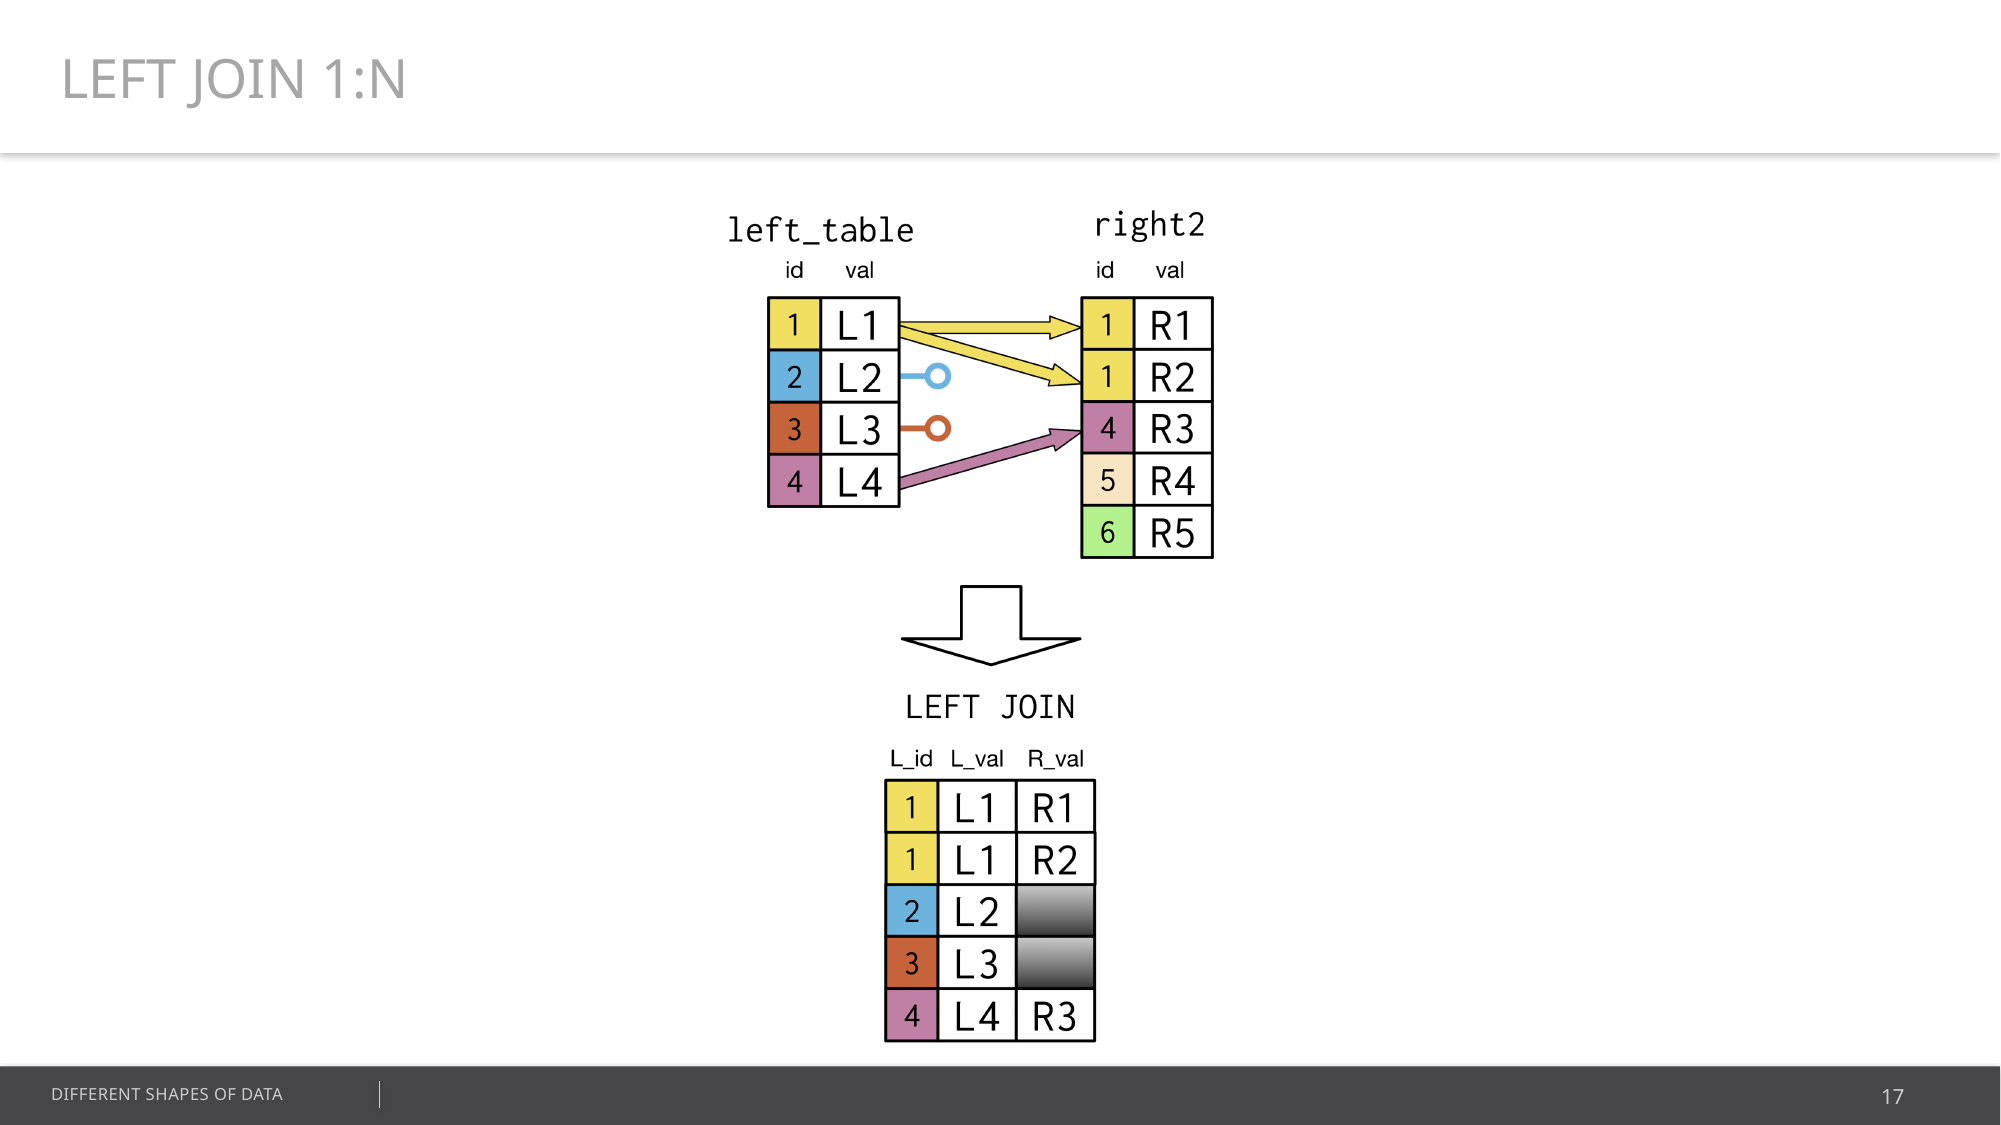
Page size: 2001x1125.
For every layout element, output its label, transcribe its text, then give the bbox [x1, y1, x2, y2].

list LEFT JOIN 1:N [0, 0, 2000, 153]
picture [665, 203, 1321, 1048]
